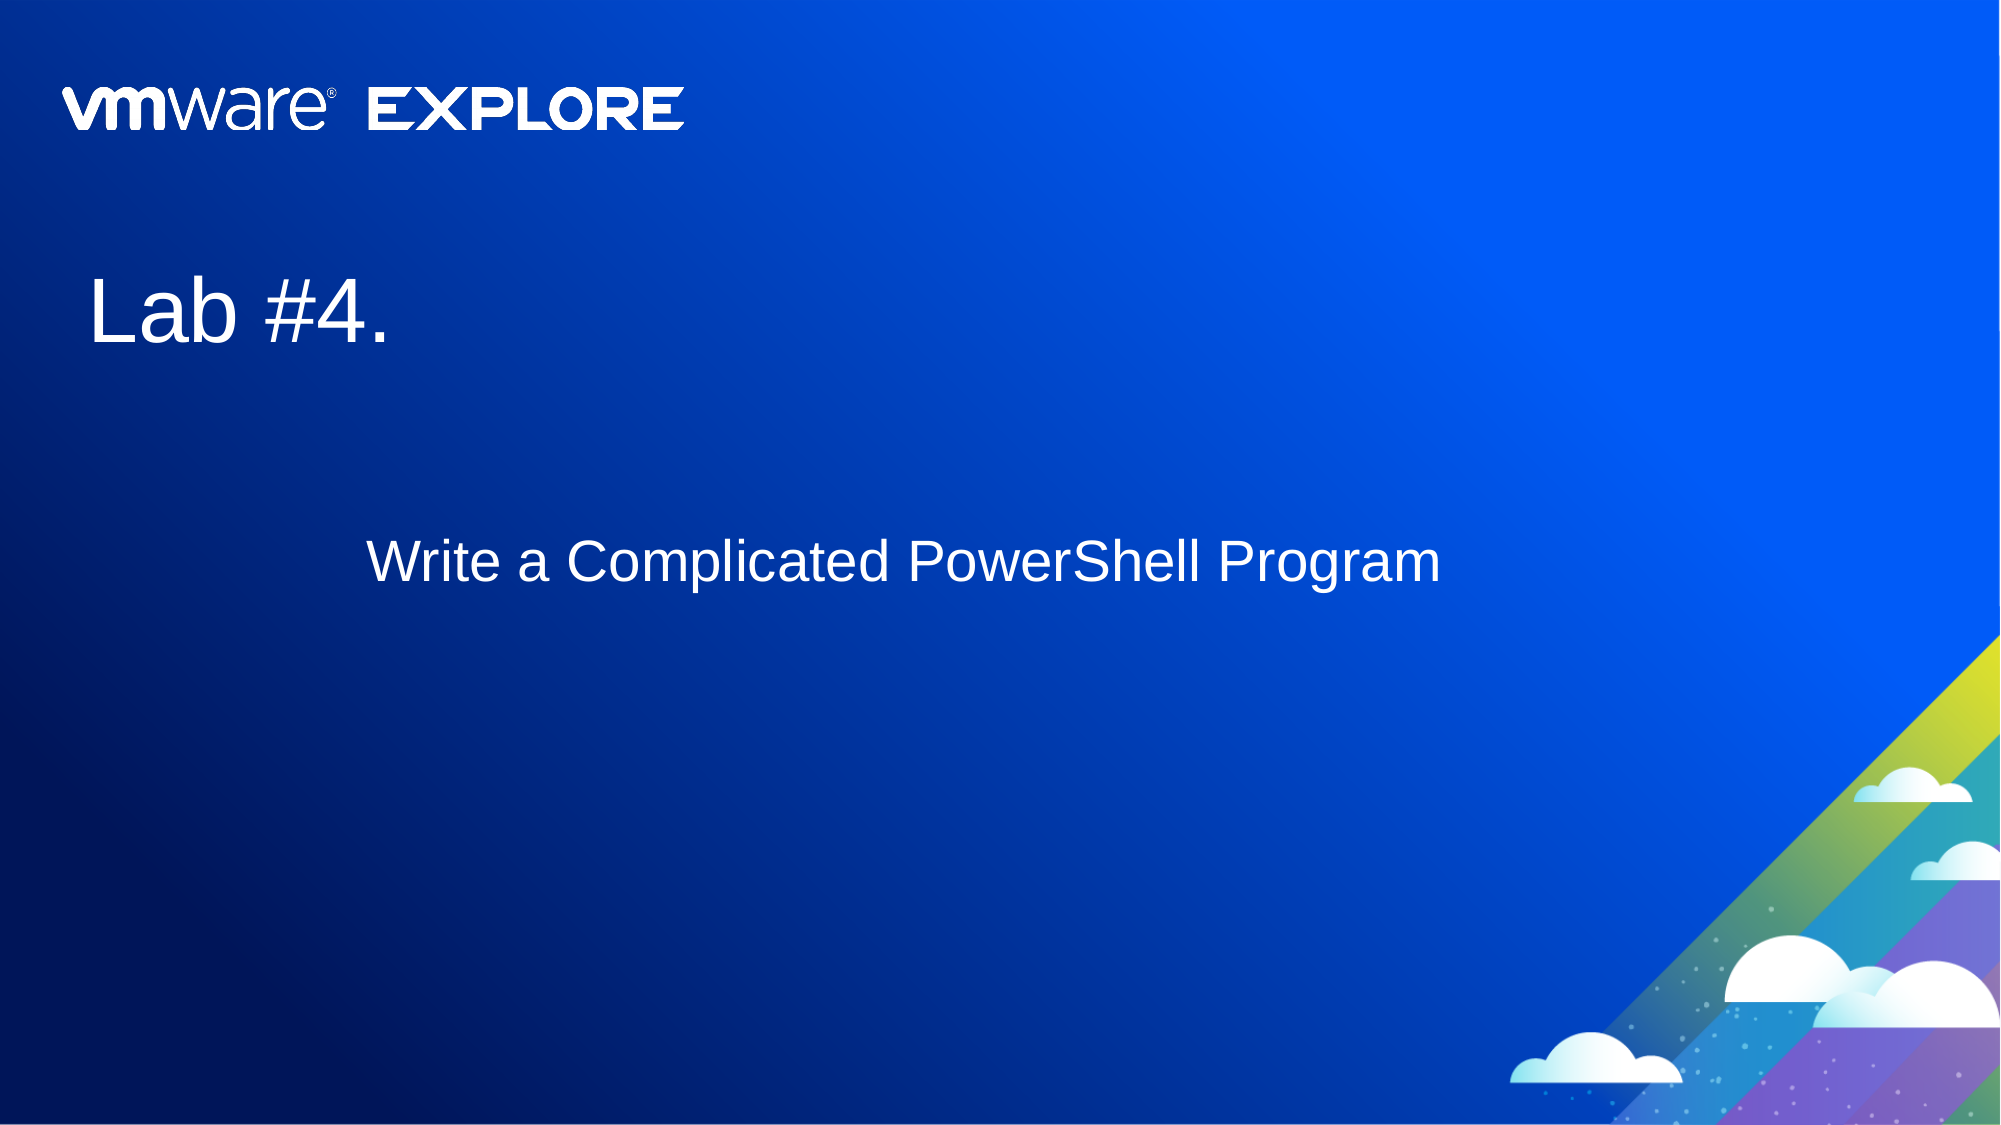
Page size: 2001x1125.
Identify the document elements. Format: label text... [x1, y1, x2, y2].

title Lab #4. [72, 204, 1528, 422]
picture [0, 0, 2001, 1125]
list Write a Complicated PowerShell Program [322, 523, 1502, 615]
